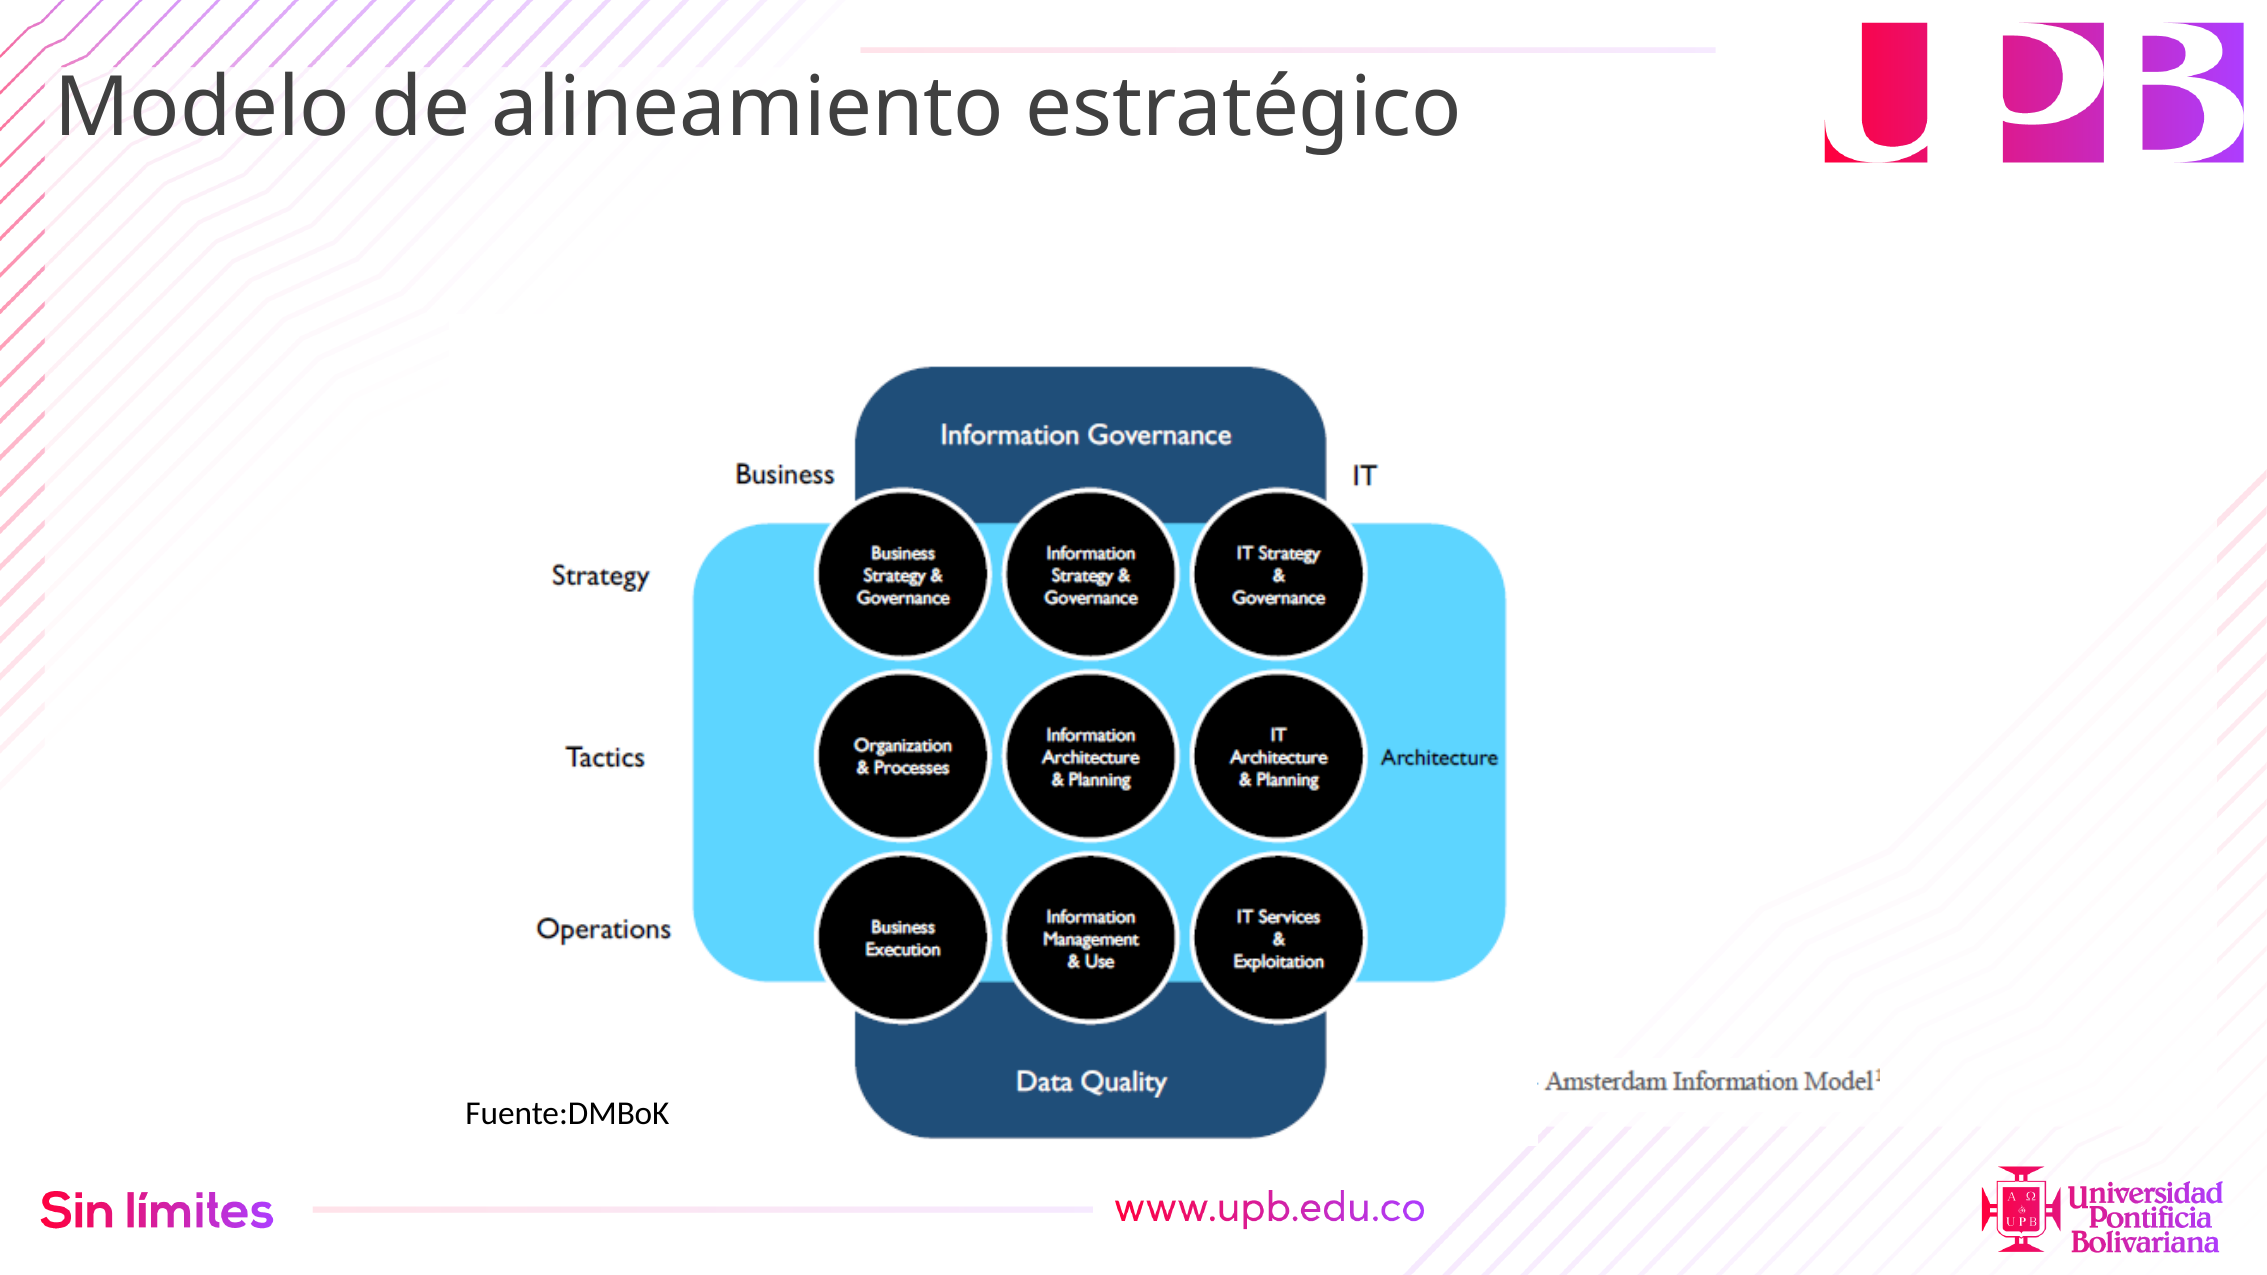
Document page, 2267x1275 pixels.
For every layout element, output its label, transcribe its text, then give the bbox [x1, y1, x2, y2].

title Modelo de alineamiento estratégico [39, 53, 2140, 164]
picture [0, 0, 2267, 1275]
